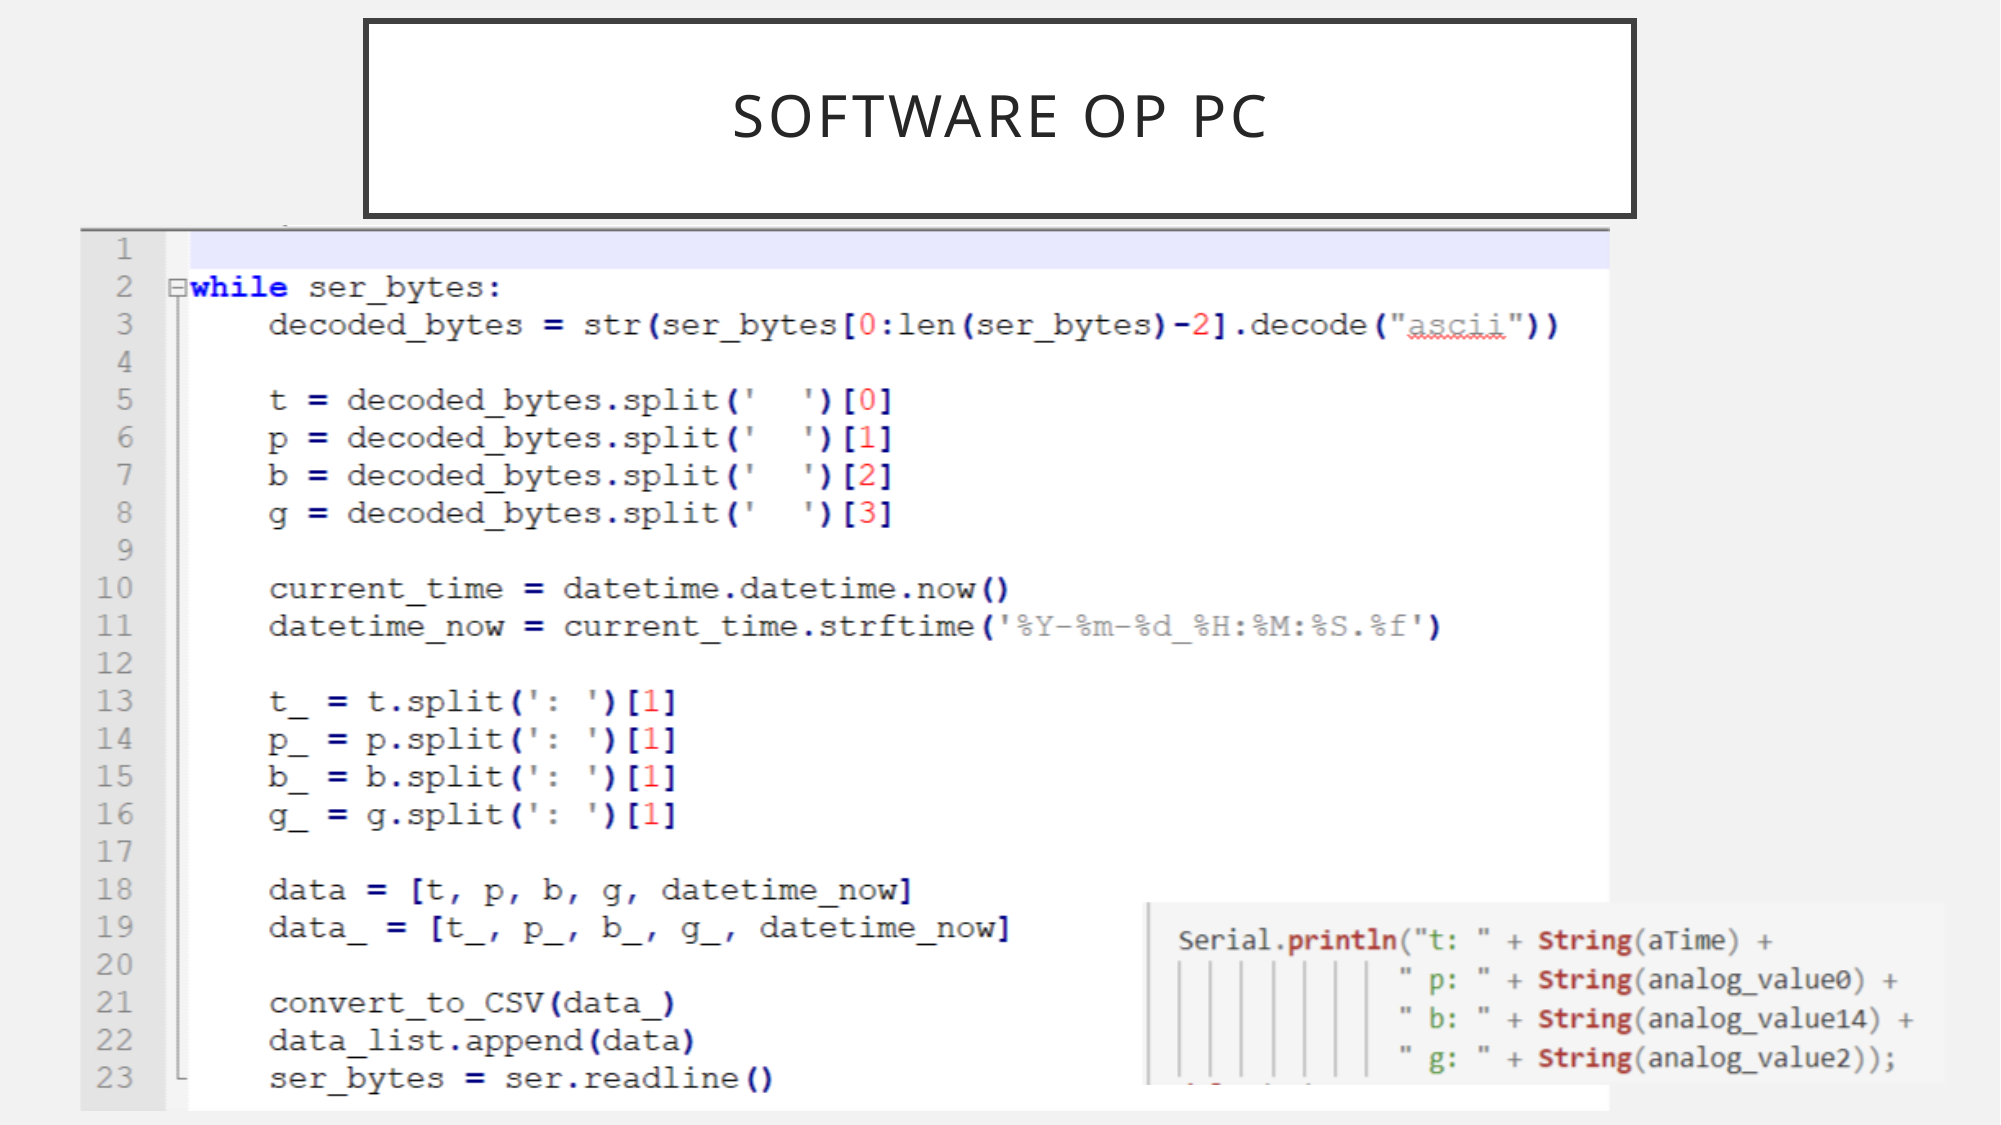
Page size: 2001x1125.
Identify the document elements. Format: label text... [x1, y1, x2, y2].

title software op pc [363, 18, 1637, 219]
picture [80, 225, 1947, 1111]
